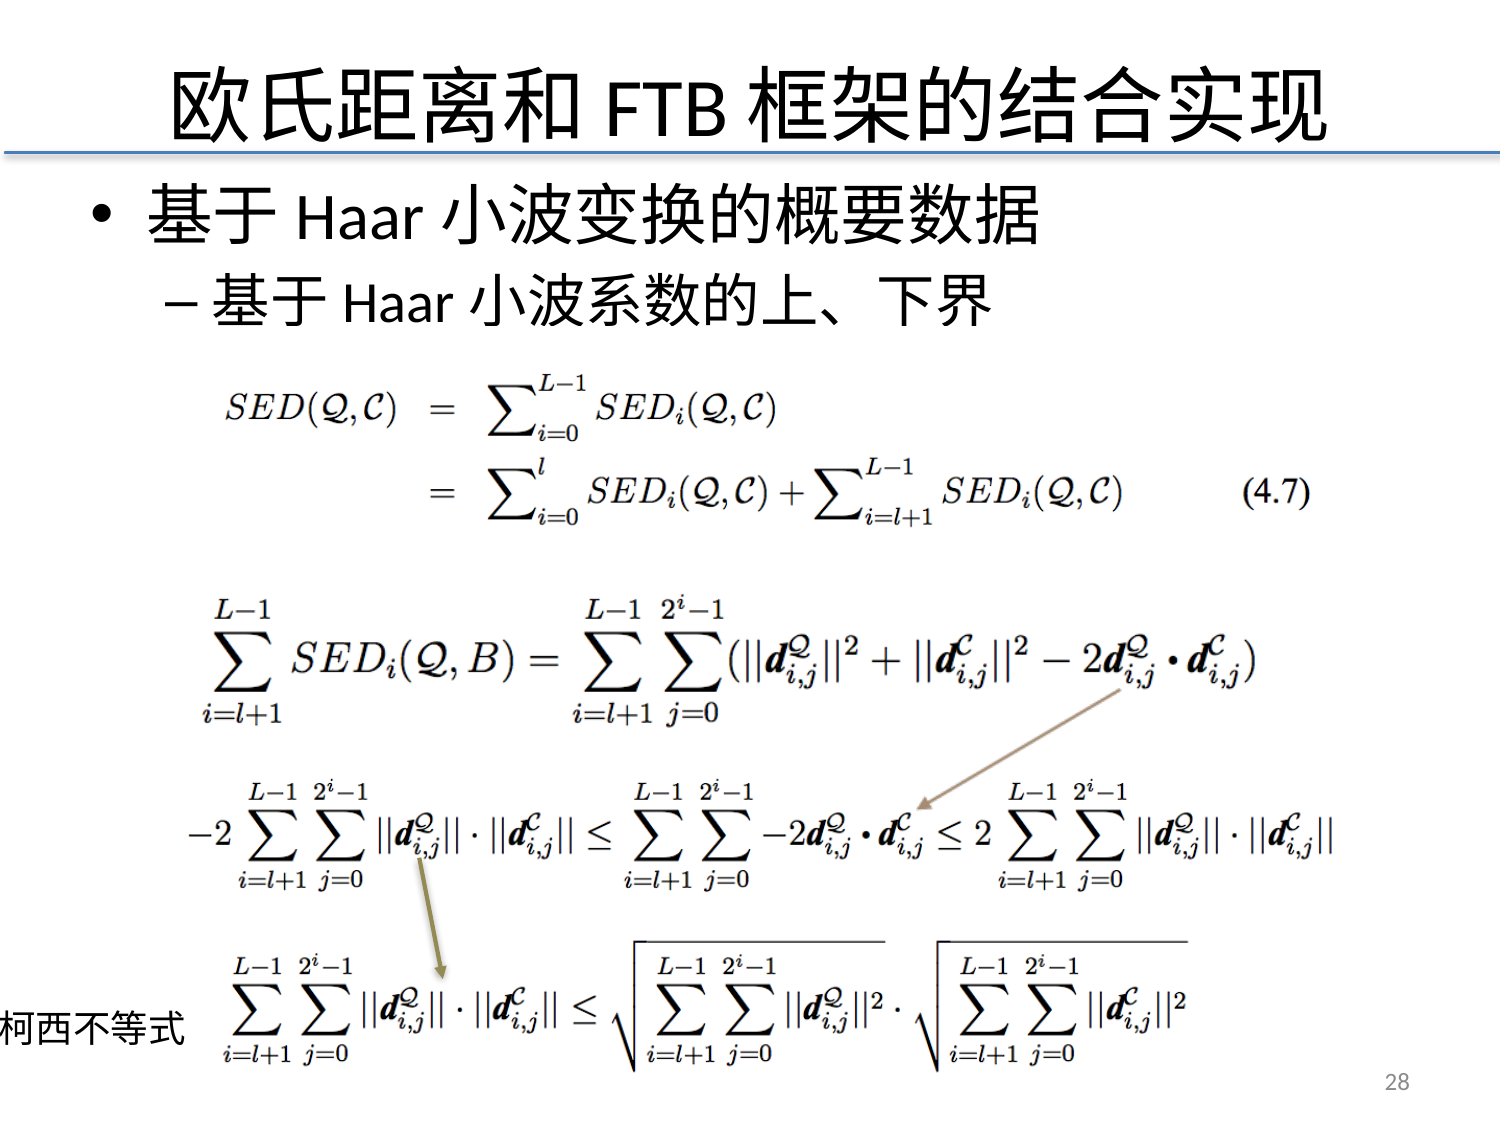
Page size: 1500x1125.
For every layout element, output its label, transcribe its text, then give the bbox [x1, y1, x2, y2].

picture [134, 562, 1366, 1104]
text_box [418, 857, 444, 980]
title 欧氏距离和FTB框架的结合实现 [75, 45, 1425, 161]
list 基于Haar小波变换的概要数据 基于Haar小波系数的上、下界 [75, 172, 1425, 1047]
slide_number 27 [1254, 1058, 1425, 1103]
picture [170, 326, 1330, 556]
text_box 柯西不等式 [0, 997, 157, 1058]
